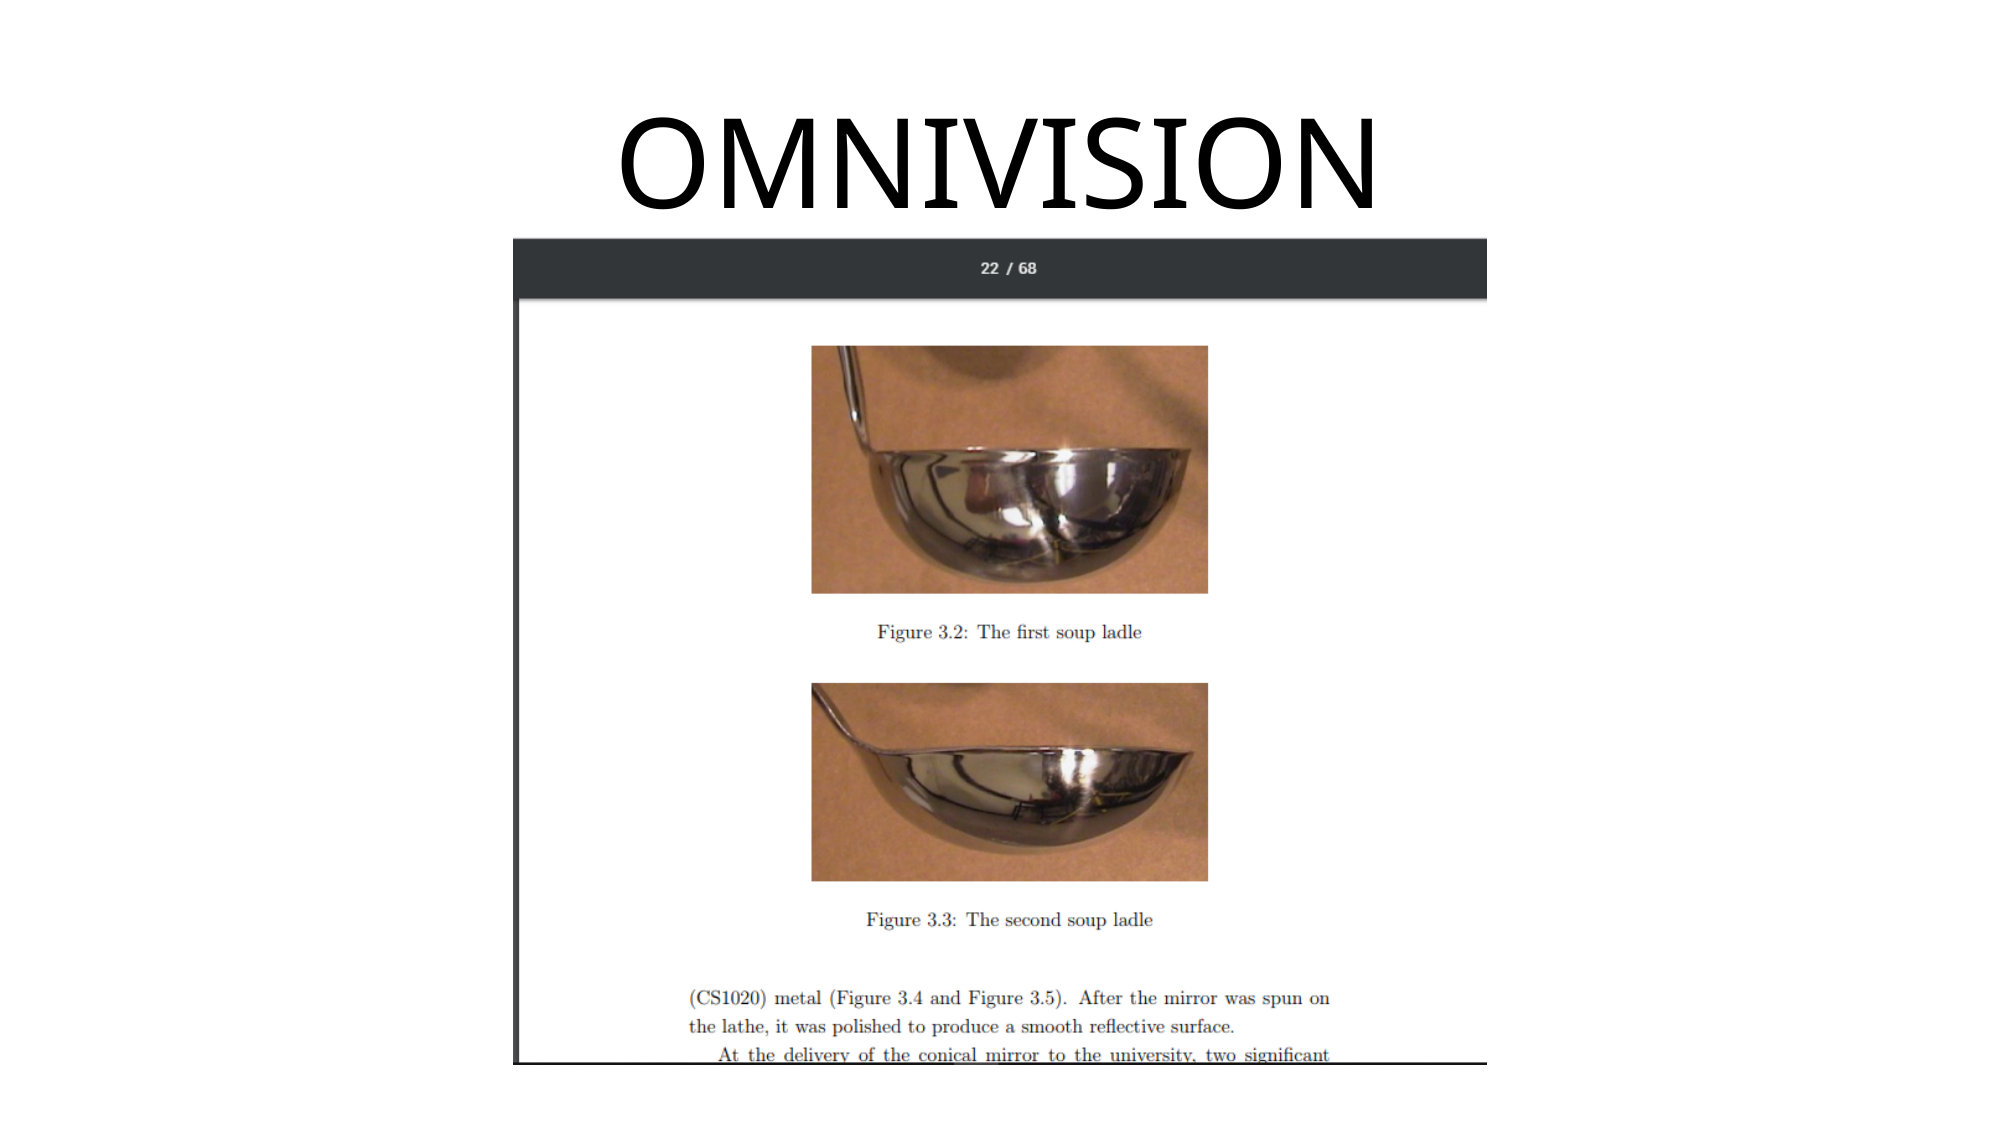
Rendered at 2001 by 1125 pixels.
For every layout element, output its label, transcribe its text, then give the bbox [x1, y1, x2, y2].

title OMNIVISION [137, 59, 1863, 278]
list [513, 228, 1487, 1065]
